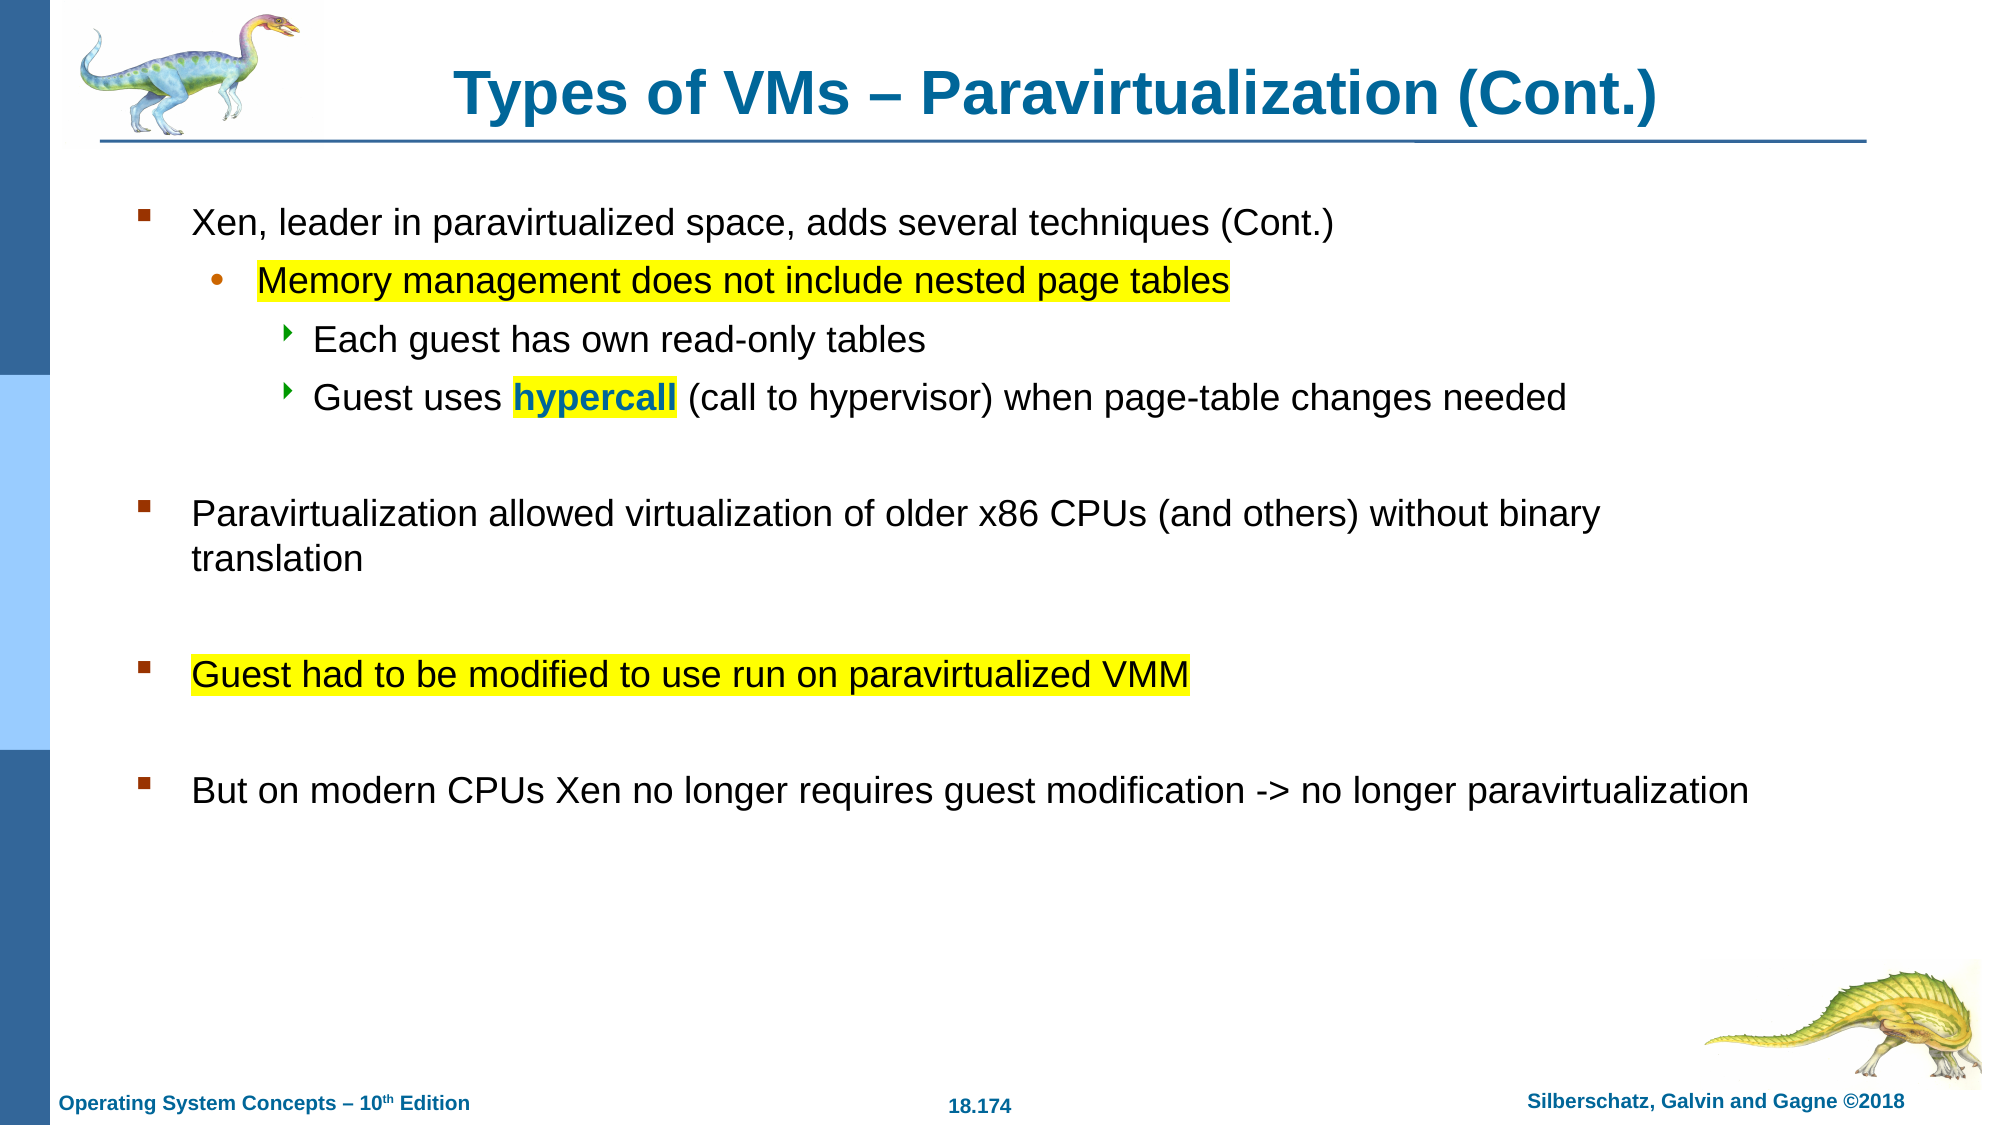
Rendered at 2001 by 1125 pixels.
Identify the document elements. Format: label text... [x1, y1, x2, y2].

title Types of VMs – Paravirtualization (Cont.) [391, 40, 1723, 135]
picture [1700, 959, 1982, 1090]
picture [62, 0, 324, 149]
list Xen, leader in paravirtualized space, adds several techniques (Cont.) Memory management does not include nested page tables Each guest has own read-only tables Guest uses hypercall (call to hypervisor) when page-table changes needed Paravirtualization allowed virtualization of older x86 CPUs (and others) without binary translation Guest had to be modified to use run on paravirtualized VMM But on modern CPUs Xen no longer requires guest modification -> no longer paravirtualization [119, 190, 1781, 935]
